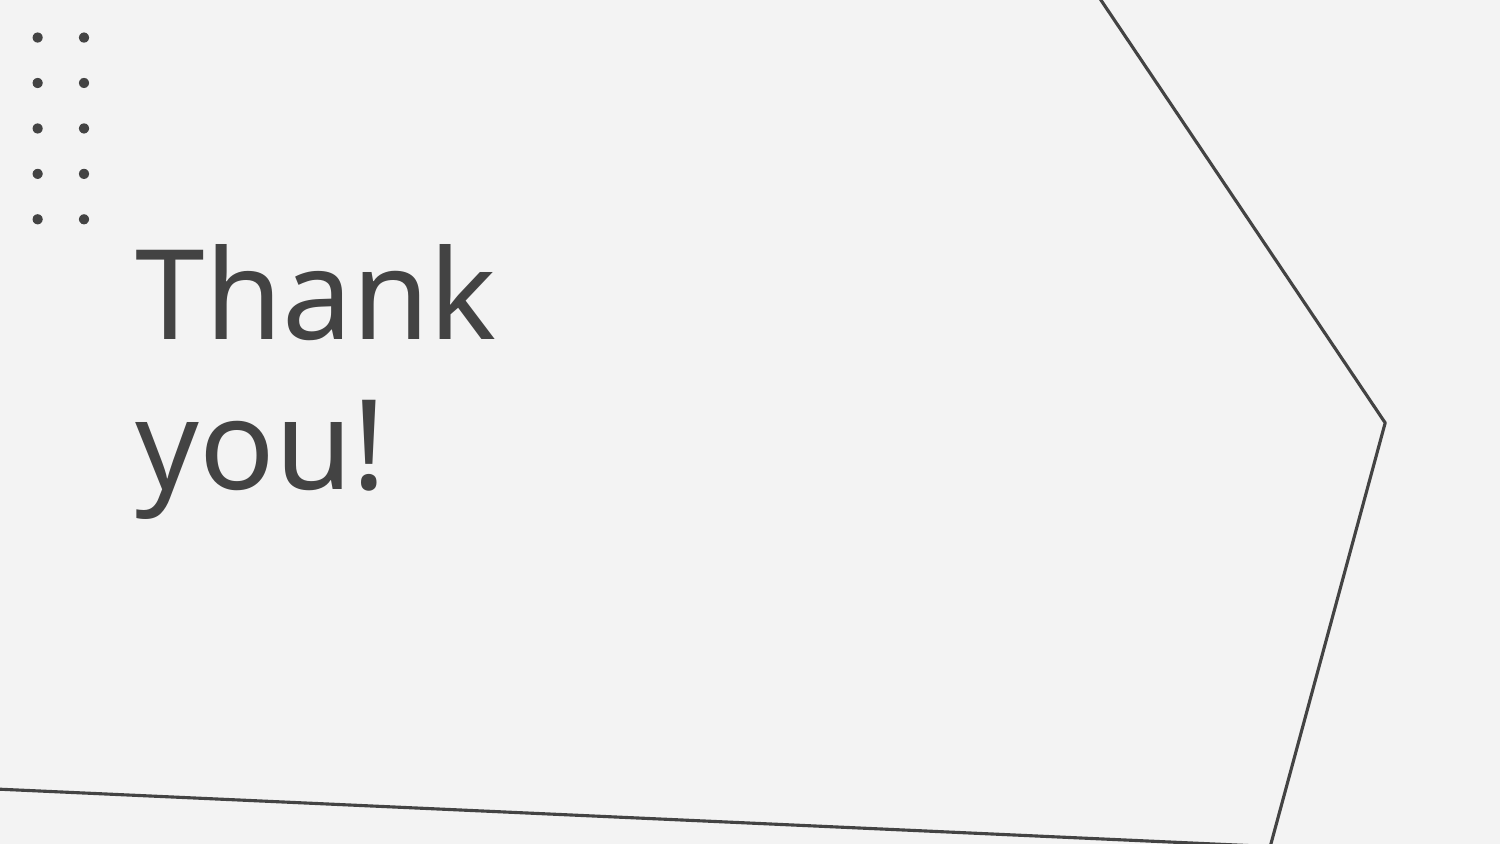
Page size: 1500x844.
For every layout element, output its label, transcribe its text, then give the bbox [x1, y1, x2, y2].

title Thank you! [120, 370, 766, 530]
